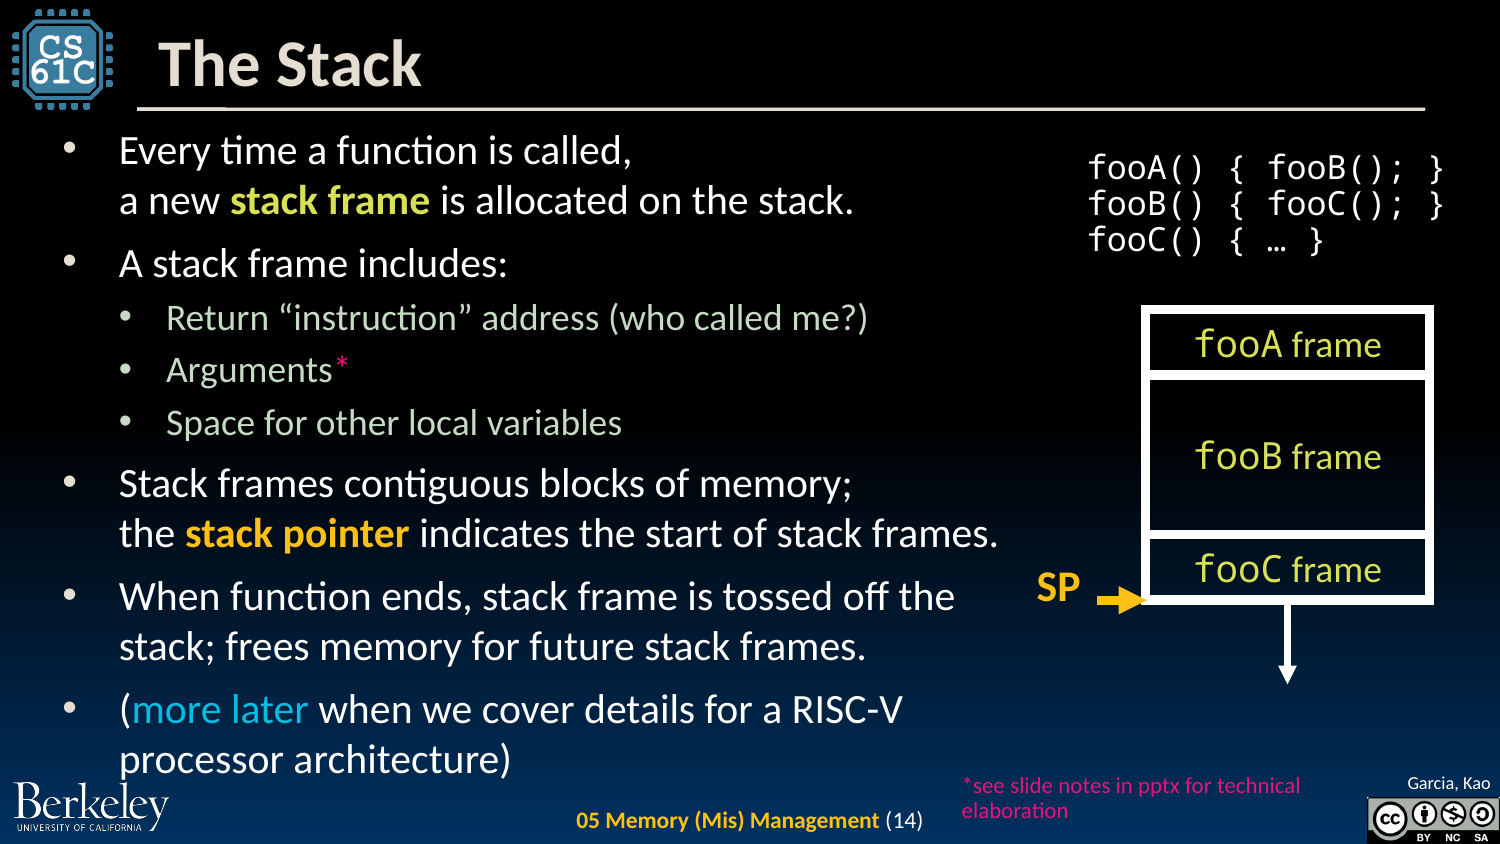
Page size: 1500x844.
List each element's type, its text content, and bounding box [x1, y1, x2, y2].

picture [12, 9, 113, 110]
text_box fooA frame [1145, 309, 1430, 376]
title The Stack [137, 9, 1430, 104]
text_box SP [1021, 550, 1097, 618]
text_box fooA() { fooB(); } fooB() { fooC(); } fooC() { … } [1070, 143, 1487, 267]
text_box fooB frame [1145, 376, 1430, 534]
picture [1367, 797, 1500, 844]
text_box *see slide notes in pptx for technical elaboration [946, 766, 1347, 831]
list Every time a function is called, a new stack frame is allocated on the stack. A stack frame includes: Return “instruction” address (who called me?) Arguments* Space for other local variables Stack frames contiguous blocks of memory; the stack pointer indicates the start of stack frames. When function ends, stack frame is tossed off the stack; frees memory for future stack frames. (more later when we cover details for a RISC-V processor architecture) [31, 111, 1045, 772]
picture [13, 782, 169, 831]
text_box fooC frame [1145, 534, 1430, 601]
